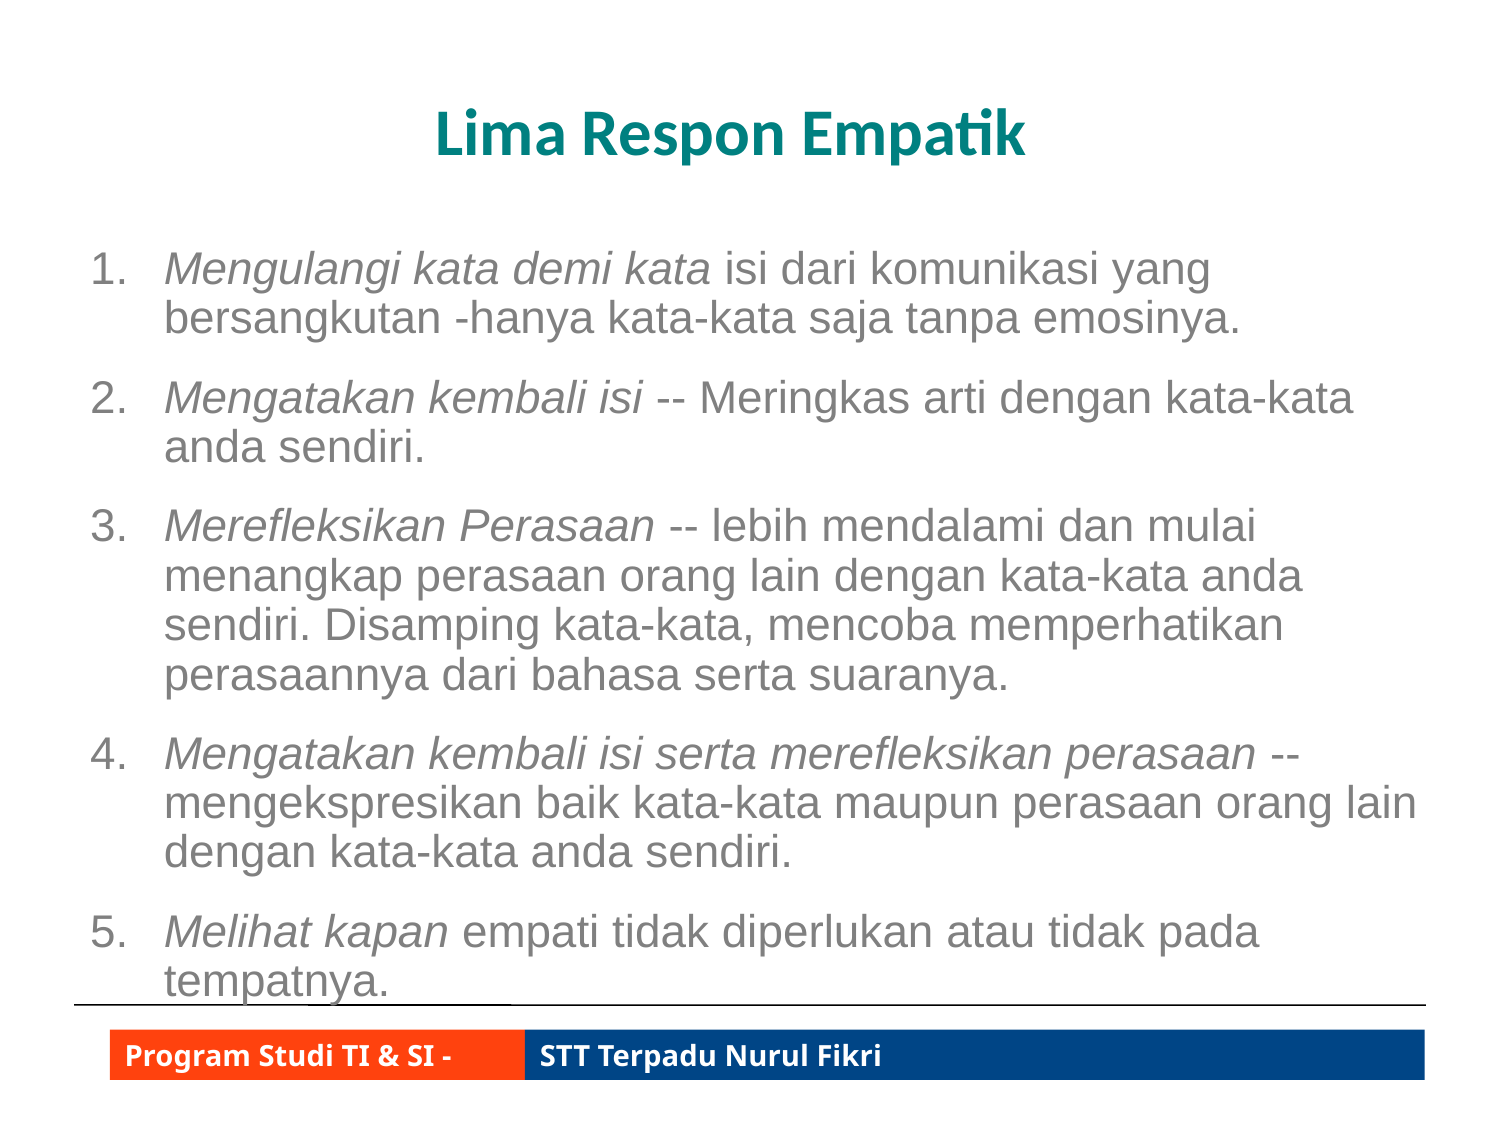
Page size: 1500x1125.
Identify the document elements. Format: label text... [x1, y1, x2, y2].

list 1. Mengulangi kata demi kata isi dari komunikasi yang bersangkutan -hanya kata-kata saja tanpa emosinya. 2. Mengatakan kembali isi -- Meringkas arti dengan kata-kata anda sendiri. 3. Merefleksikan Perasaan -- lebih mendalami dan mulai menangkap perasaan orang lain dengan kata-kata anda sendiri. Disamping kata-kata, mencoba memperhatikan perasaannya dari bahasa serta suaranya. 4. Mengatakan kembali isi serta merefleksikan perasaan -- mengekspresikan baik kata-kata maupun perasaan orang lain dengan kata-kata anda sendiri. 5. Melihat kapan empati tidak diperlukan atau tidak pada tempatnya. [75, 237, 1438, 988]
title Lima Respon Empatik [387, 28, 1075, 237]
